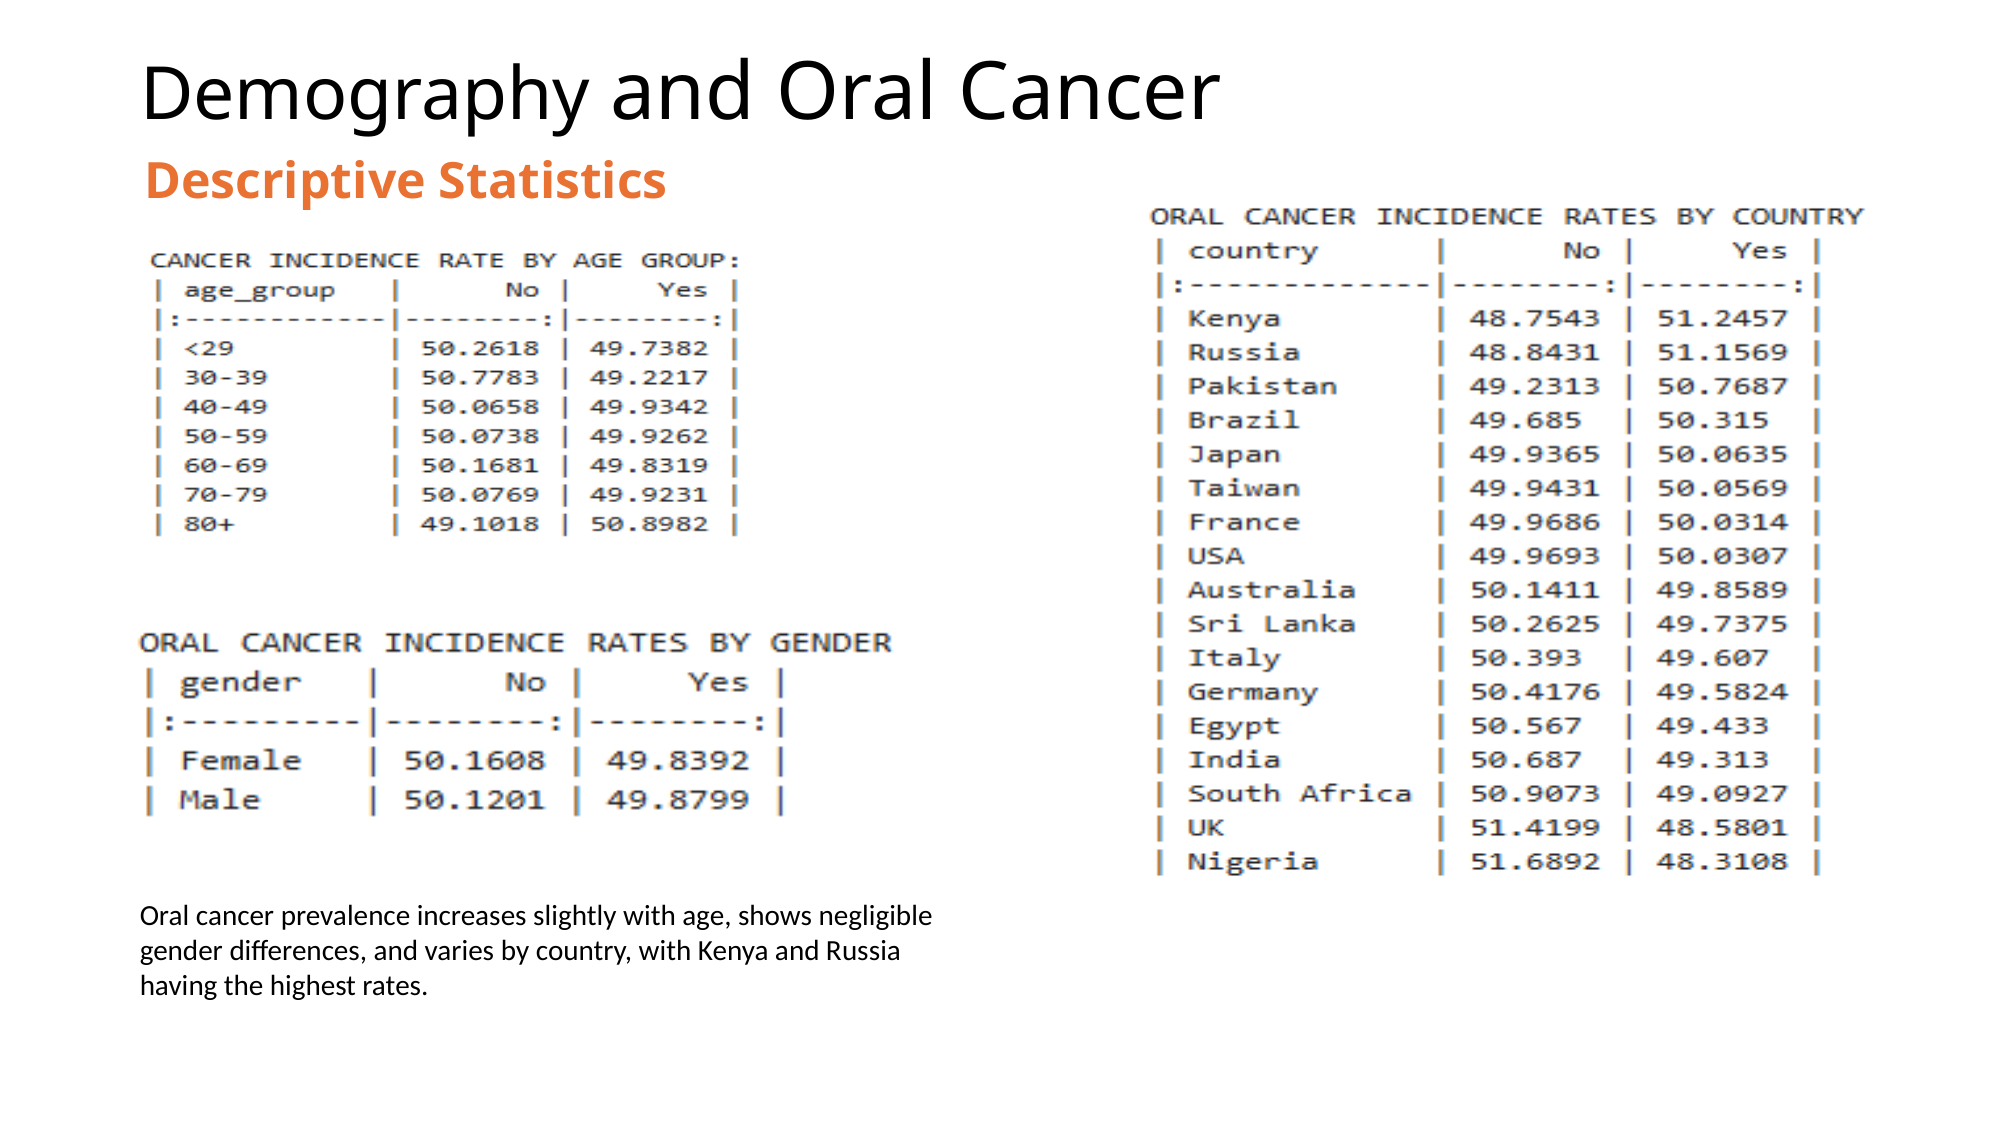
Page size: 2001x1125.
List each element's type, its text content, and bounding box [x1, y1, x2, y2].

text_box Oral cancer prevalence increases slightly with age, shows negligible gender differences, and varies by country, with Kenya and Russia having the highest rates. [124, 889, 976, 1009]
list Descriptive Statistics [129, 144, 976, 217]
picture [88, 596, 958, 849]
picture [1089, 158, 1953, 890]
title Demography and Oral Cancer [125, 42, 1850, 146]
picture [47, 216, 873, 564]
